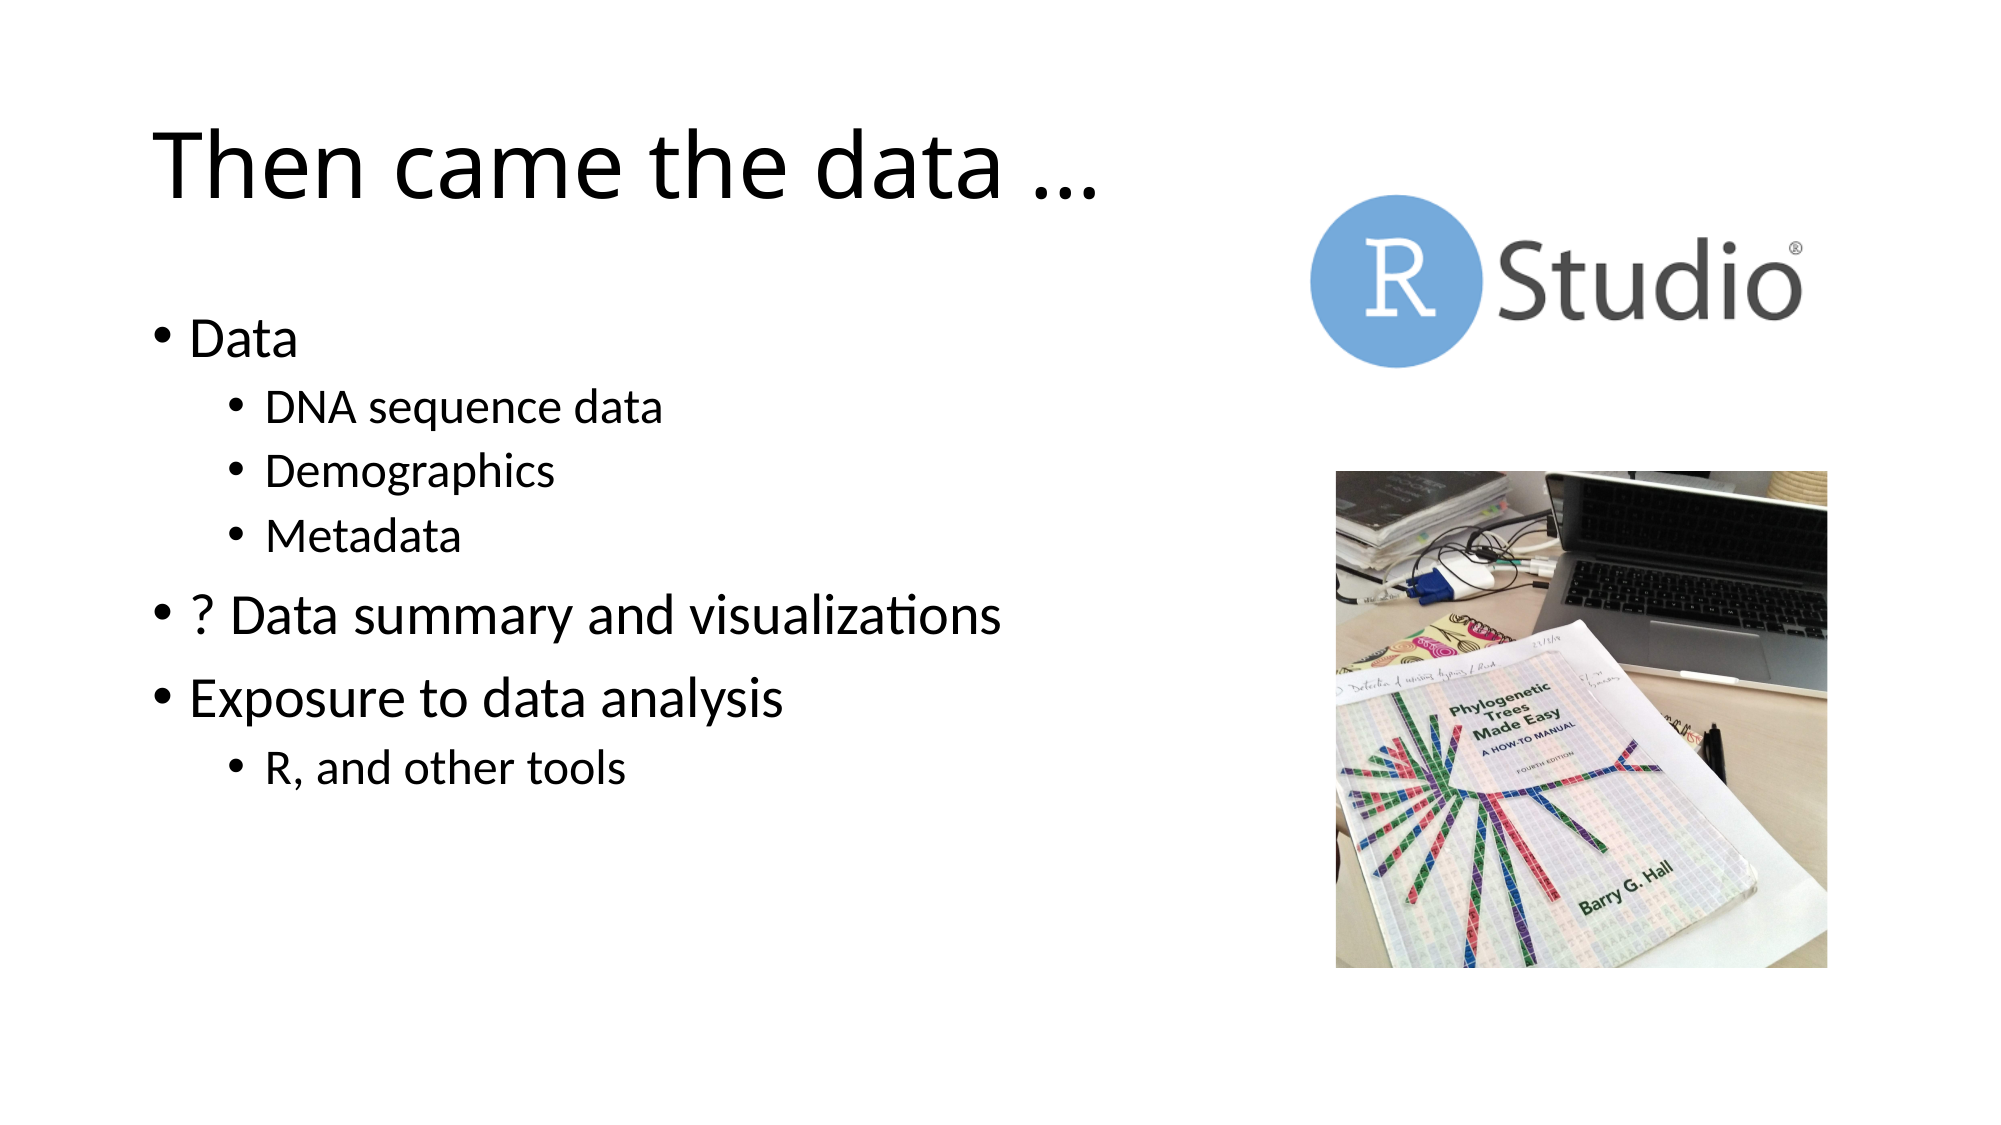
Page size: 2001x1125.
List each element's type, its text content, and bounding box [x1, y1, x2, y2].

title Then came the data … [137, 59, 1863, 278]
picture [1335, 471, 1828, 968]
list Data DNA sequence data Demographics Metadata ? Data summary and visualizations Exposure to data analysis R, and other tools [137, 299, 1123, 1066]
picture [1308, 194, 1805, 369]
